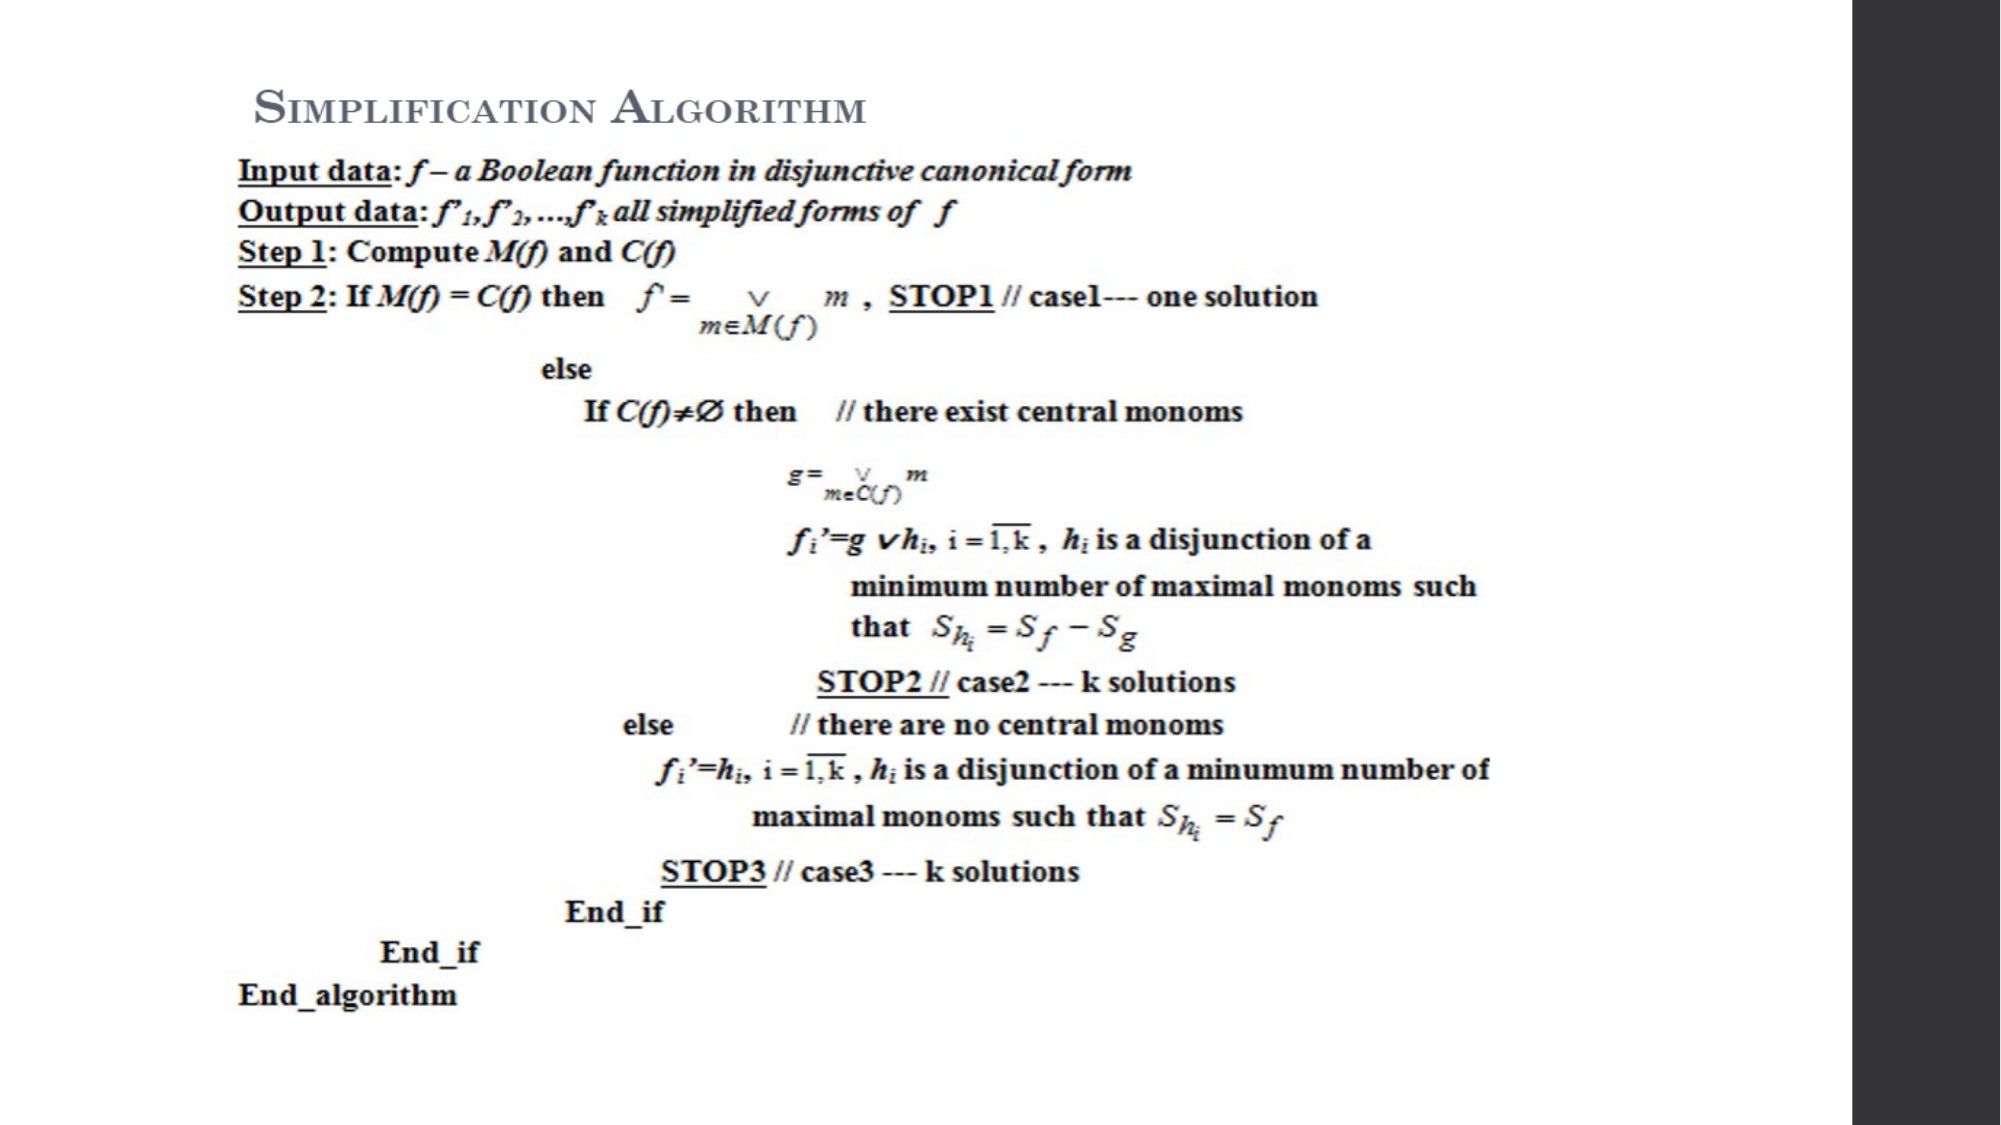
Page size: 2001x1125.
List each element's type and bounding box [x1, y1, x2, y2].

picture [207, 67, 1490, 1014]
